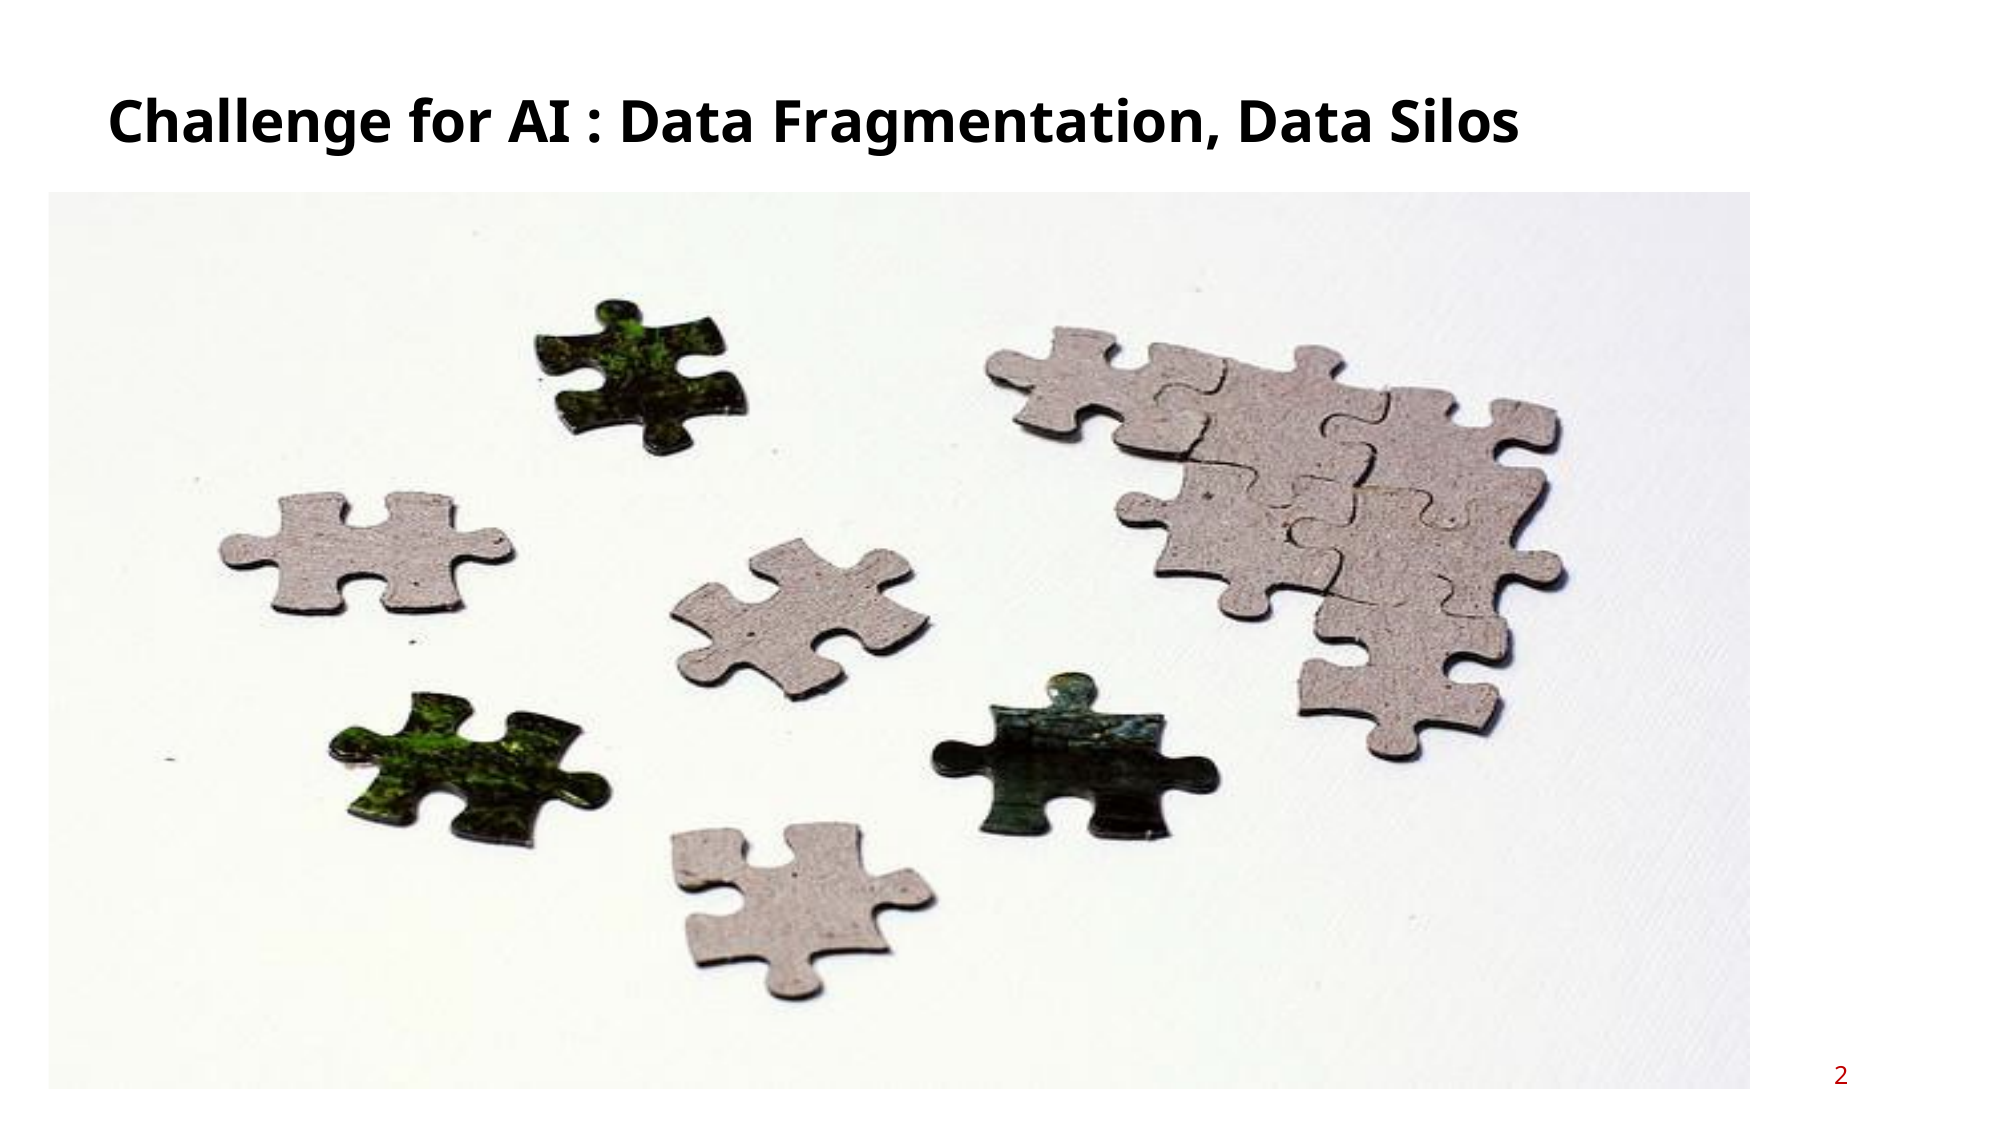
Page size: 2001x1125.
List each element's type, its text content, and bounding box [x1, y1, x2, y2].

title Challenge for AI : Data Fragmentation, Data Silos [48, 58, 1952, 272]
text_box [48, 192, 1750, 1089]
text_box 2 [1832, 1059, 1850, 1090]
